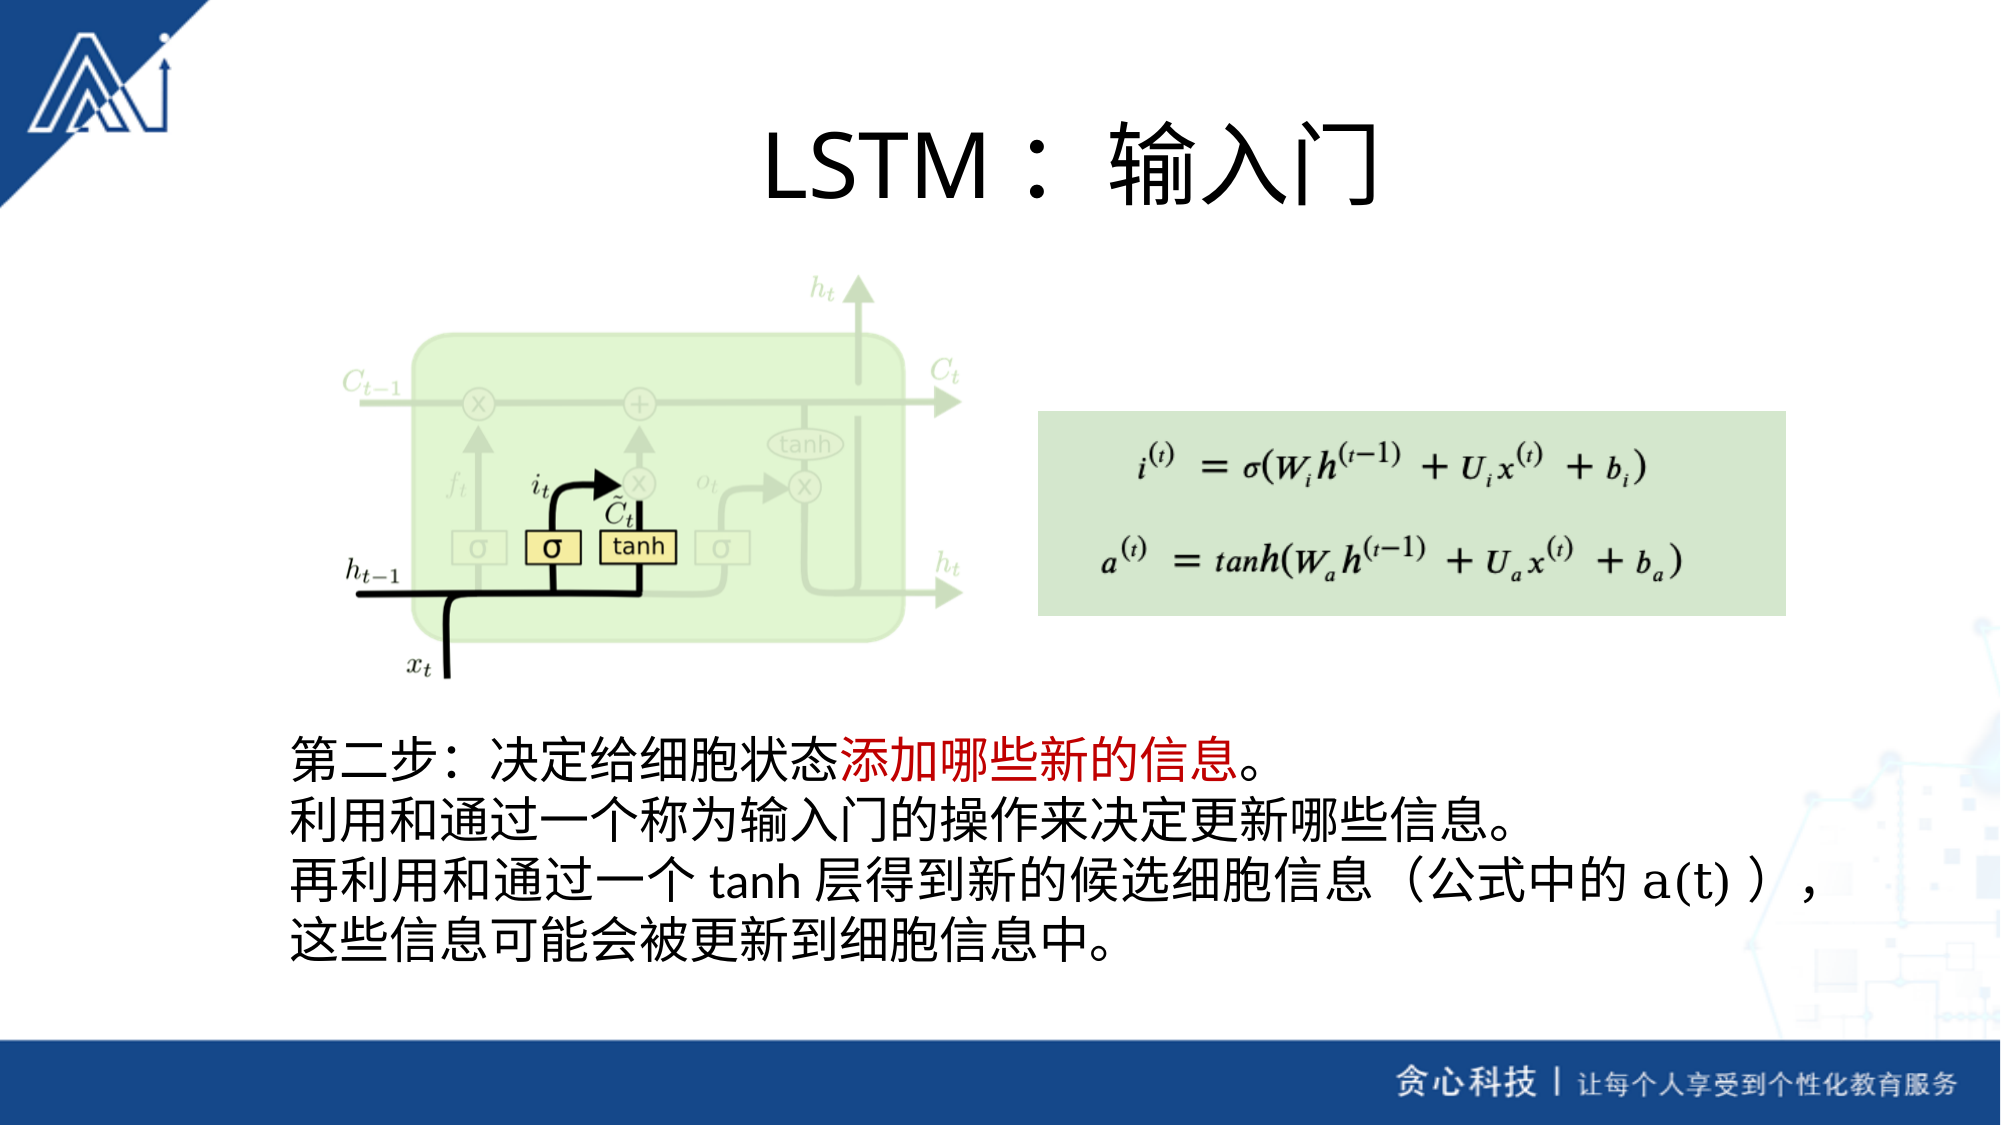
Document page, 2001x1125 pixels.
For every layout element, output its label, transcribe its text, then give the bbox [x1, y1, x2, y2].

picture [0, 0, 2001, 1125]
title LSTM：输入门 [137, 59, 1863, 278]
